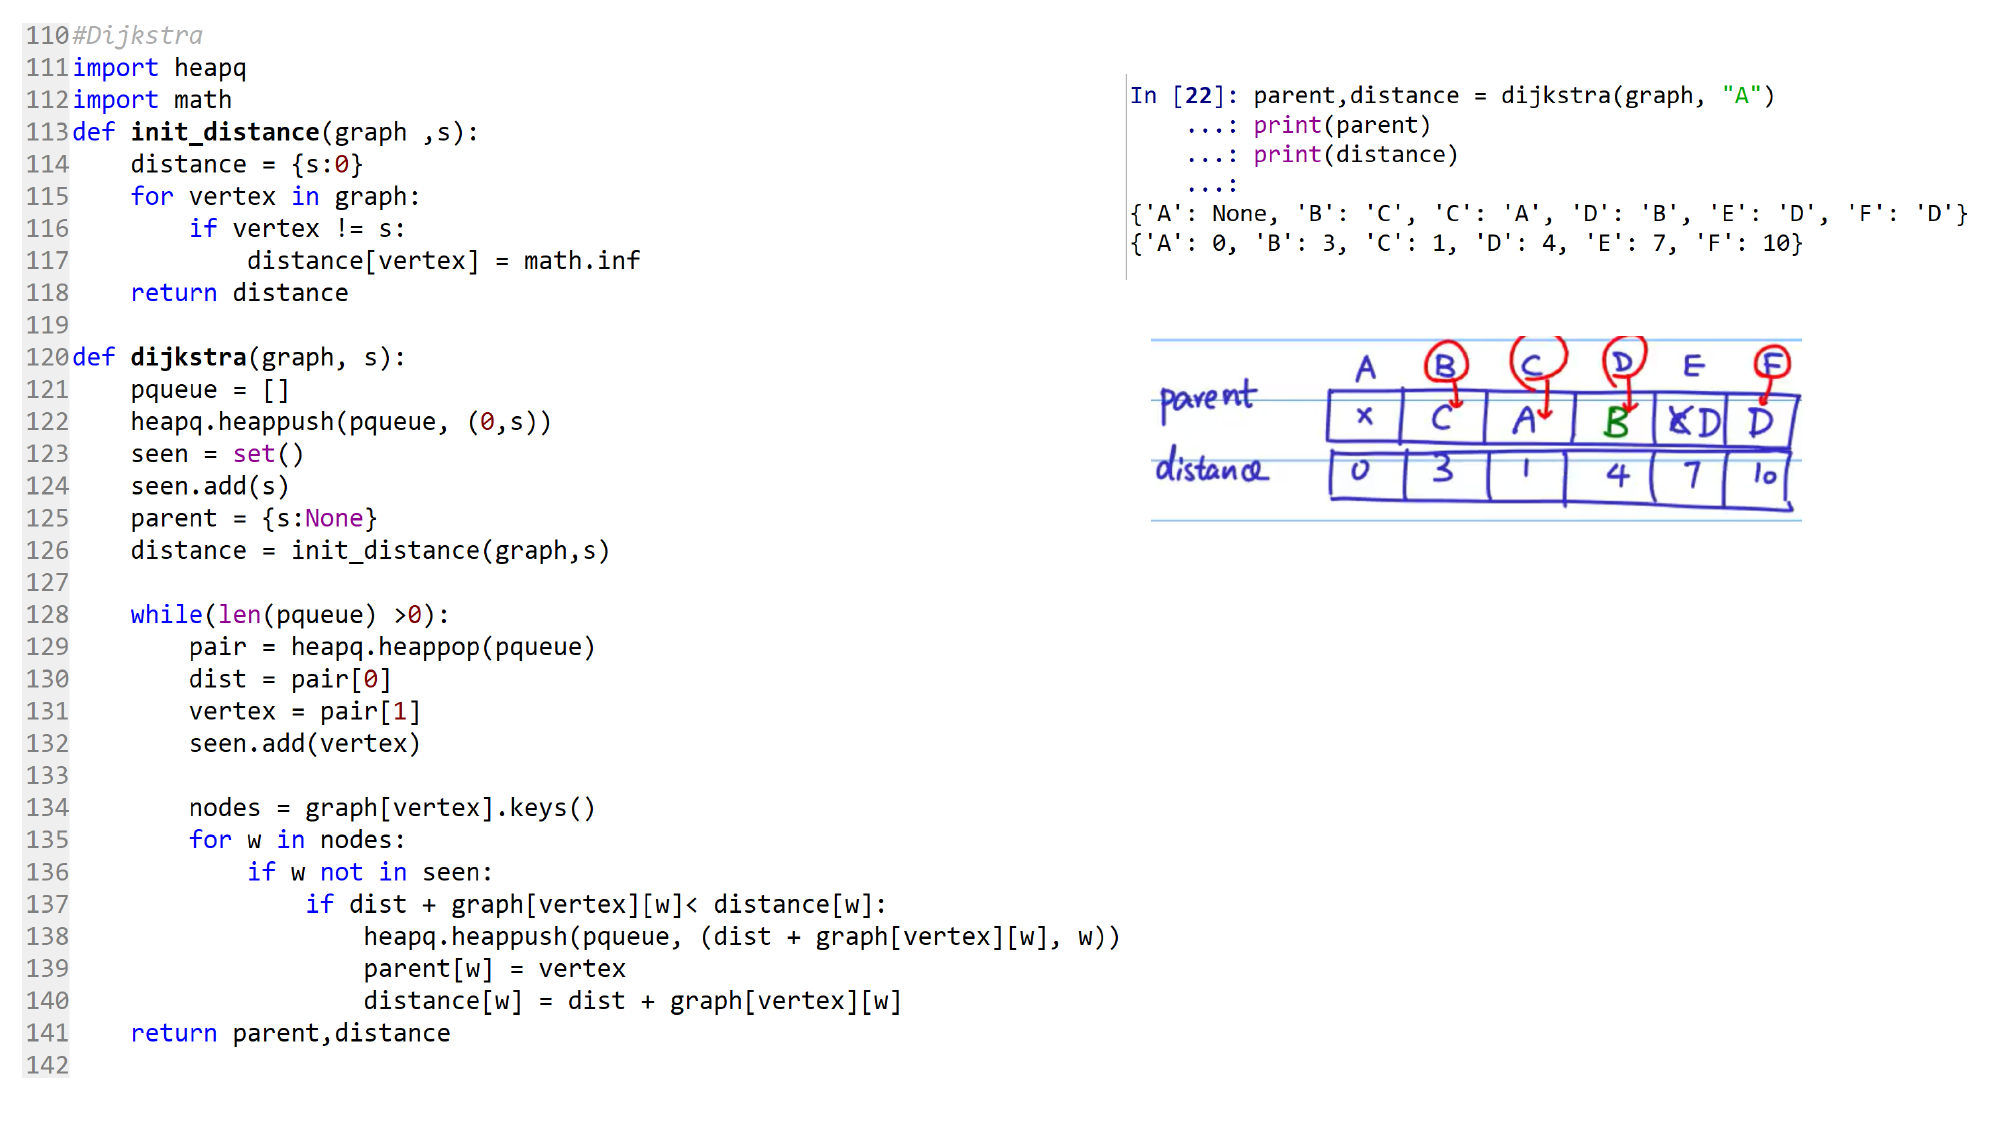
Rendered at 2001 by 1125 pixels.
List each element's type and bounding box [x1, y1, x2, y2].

picture [1124, 74, 1978, 280]
list [22, 23, 1158, 1078]
picture [1151, 336, 1802, 522]
